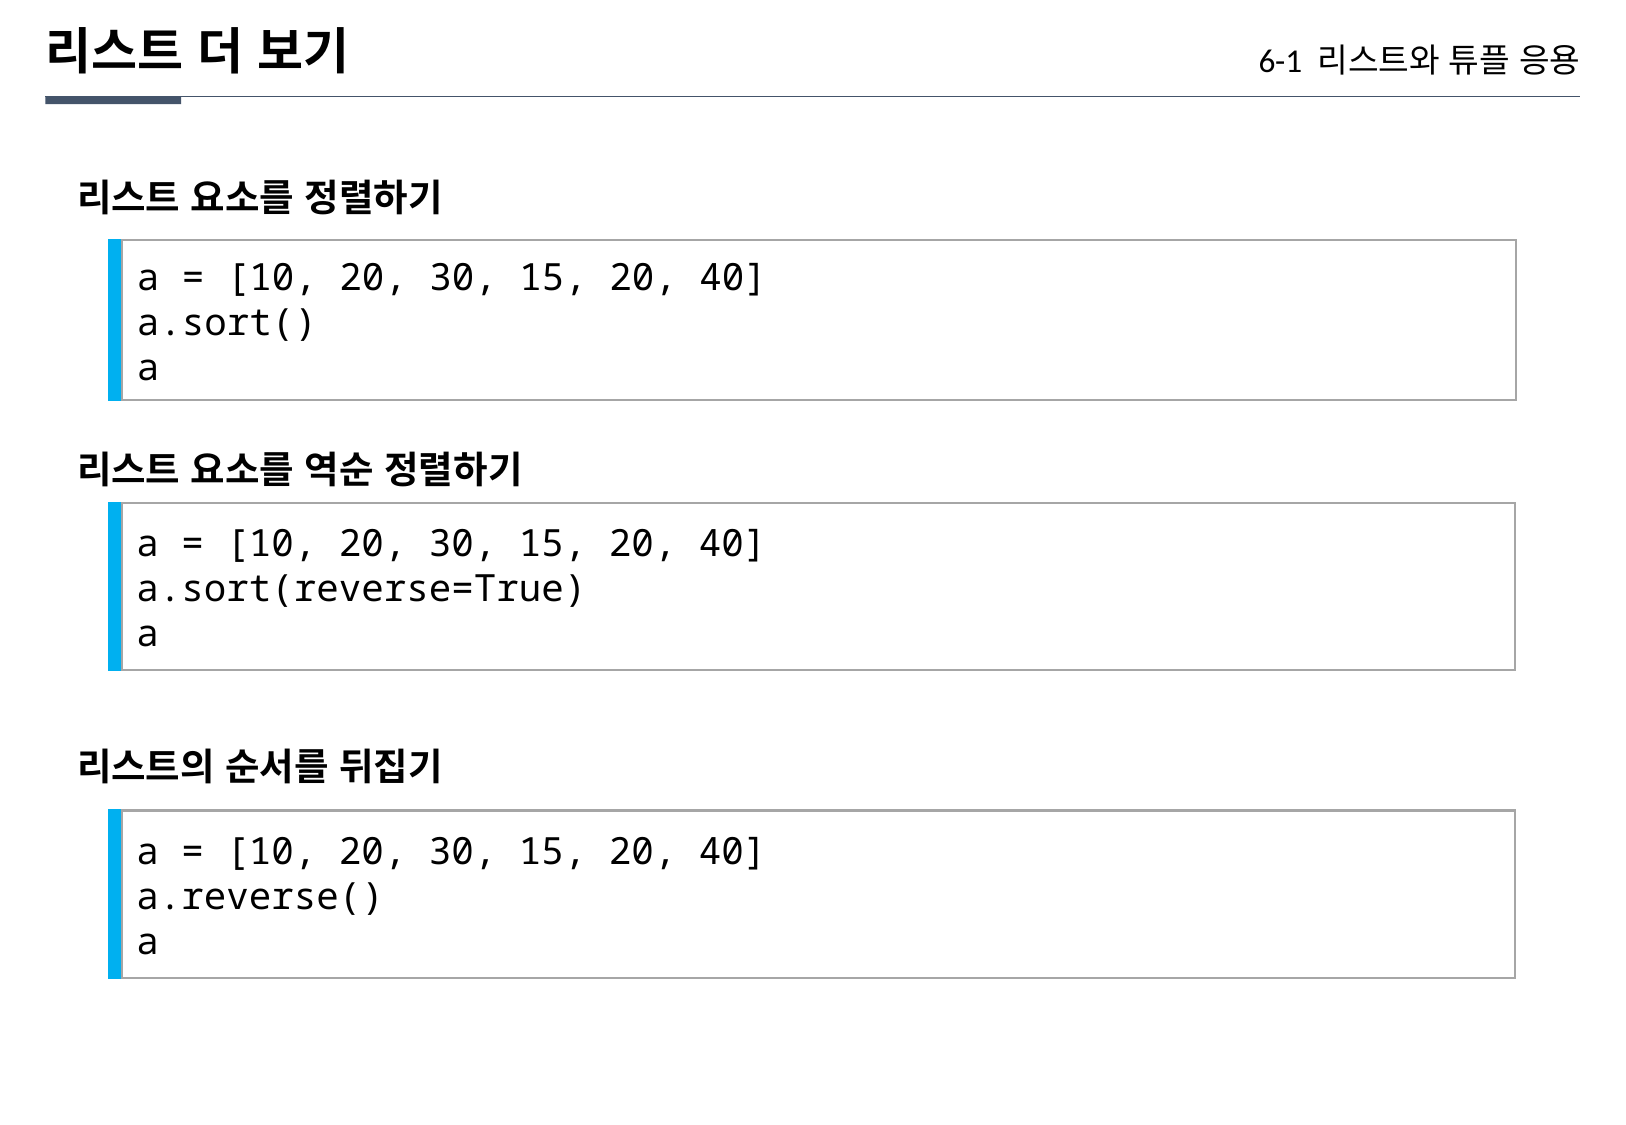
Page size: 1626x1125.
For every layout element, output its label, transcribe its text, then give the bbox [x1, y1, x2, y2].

list 6-1 리스트와 튜플 응용 [1038, 43, 1581, 81]
text_box 리스트의 순서를 뒤집기 [62, 735, 1356, 796]
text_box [108, 502, 1516, 670]
text_box 리스트 요소를 역순 정렬하기 [62, 438, 1356, 499]
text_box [109, 240, 1516, 400]
list 리스트 더 보기 [45, 26, 965, 82]
text_box 리스트 요소를 정렬하기 [62, 166, 1356, 227]
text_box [108, 810, 1516, 978]
